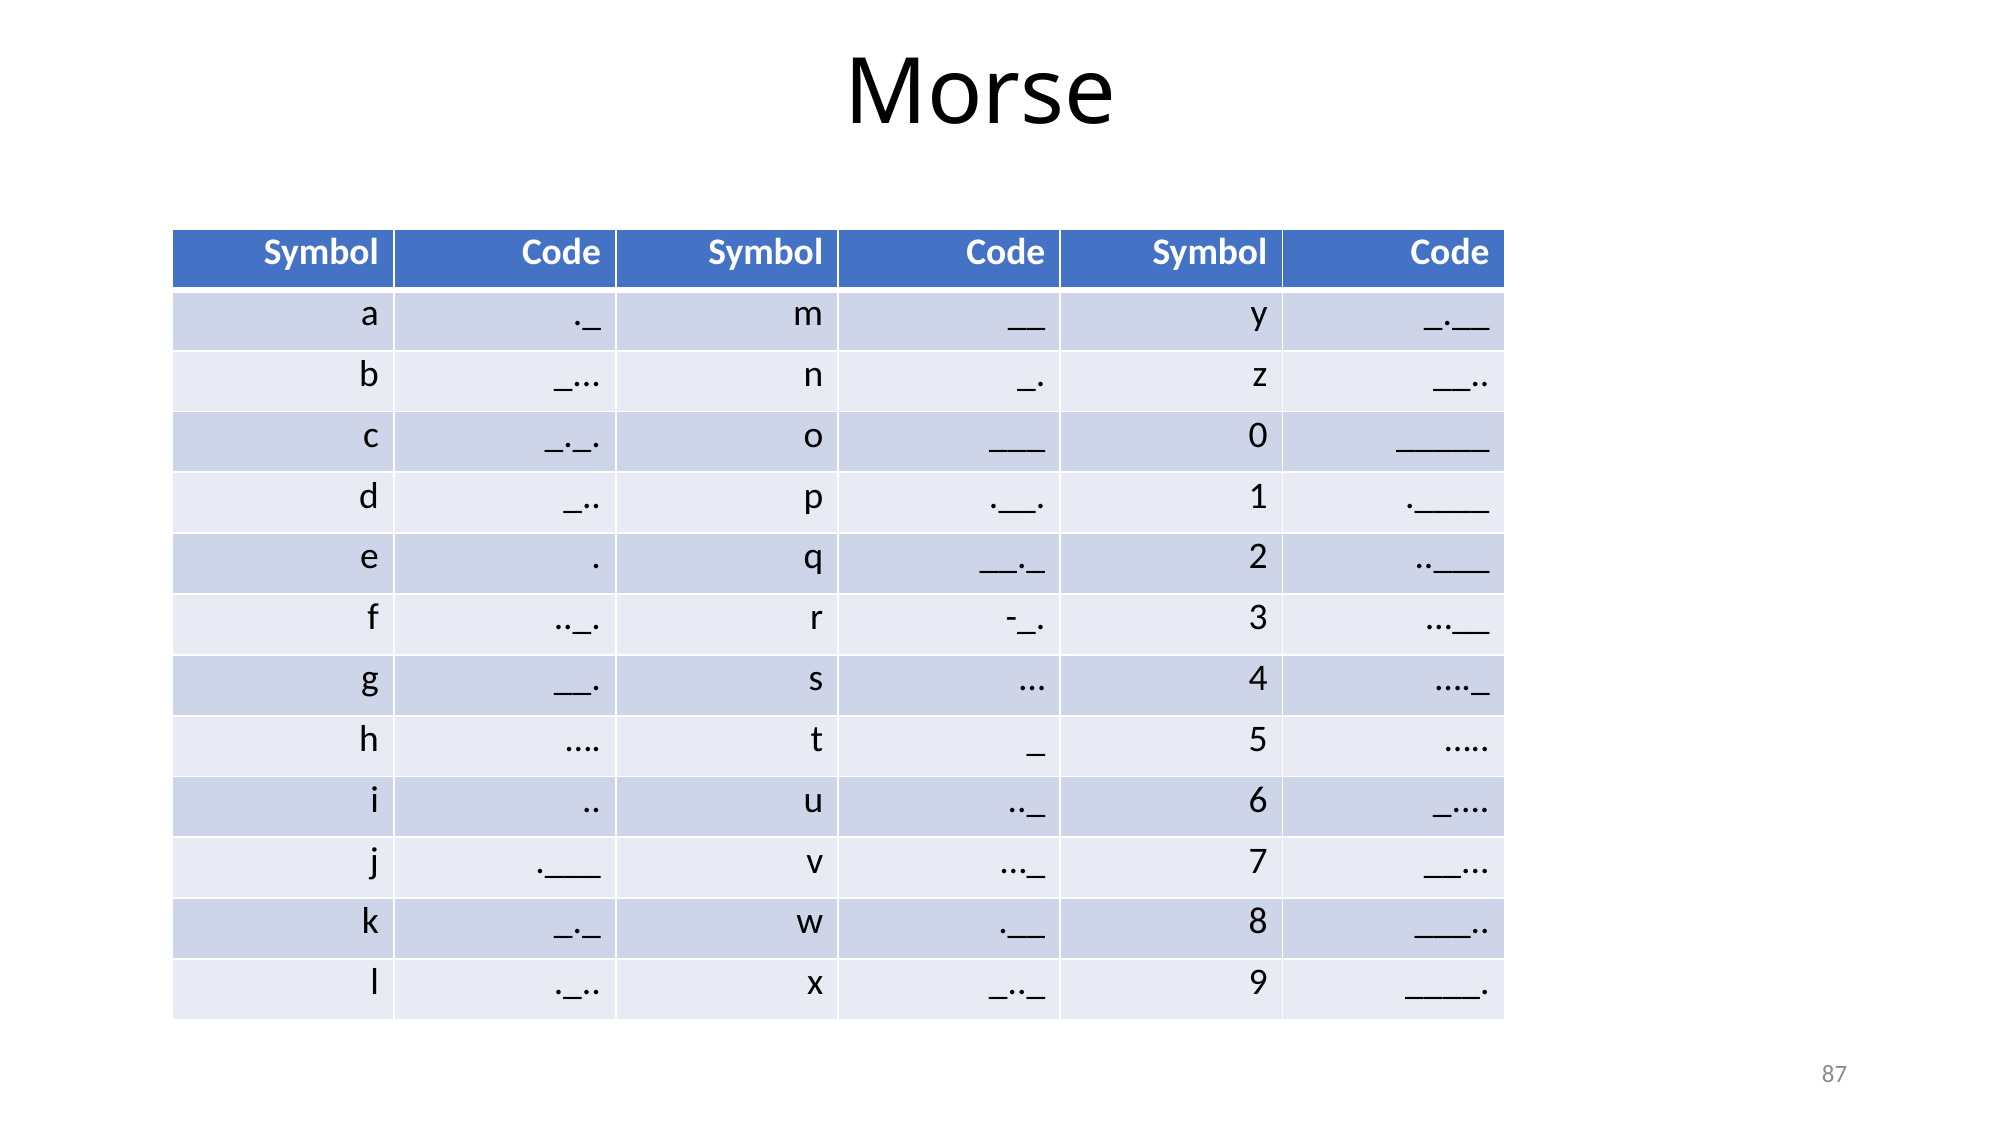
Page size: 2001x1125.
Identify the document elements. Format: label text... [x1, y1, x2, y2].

table_cell _ [839, 717, 1059, 776]
table_cell z [1061, 352, 1282, 411]
table_cell n [617, 352, 837, 411]
table_cell x [617, 960, 837, 1019]
table_header Symbol [1061, 230, 1282, 287]
table_cell 9 [1061, 960, 1282, 1019]
table_cell l [173, 960, 393, 1019]
table_header Symbol [617, 230, 837, 287]
table_cell _._. [395, 412, 615, 471]
table_cell …._ [1283, 656, 1504, 715]
table_cell ..___ [1283, 534, 1504, 593]
table_cell _____ [1283, 412, 1504, 471]
table_cell .__ [839, 899, 1059, 958]
table_cell _. [839, 352, 1059, 411]
table_cell ___ [839, 412, 1059, 471]
table_cell w [617, 899, 837, 958]
table_cell _.. [395, 473, 615, 532]
table_cell v [617, 838, 837, 897]
table_cell . [395, 534, 615, 593]
table_cell __ [839, 293, 1059, 350]
table_cell __. [395, 656, 615, 715]
table_cell 4 [1061, 656, 1282, 715]
table_cell q [617, 534, 837, 593]
table_cell o [617, 412, 837, 471]
table_cell t [617, 717, 837, 776]
table_cell … [839, 656, 1059, 715]
table_cell .. [395, 777, 615, 836]
table_cell _.__ [1283, 293, 1504, 350]
table_cell i [173, 777, 393, 836]
table_cell 3 [1061, 595, 1282, 654]
table_cell ._ [395, 293, 615, 350]
table_cell __... [1283, 838, 1504, 897]
table_header Code [839, 230, 1059, 287]
table_cell …. [395, 717, 615, 776]
table_header Code [395, 230, 615, 287]
table_cell ____. [1283, 960, 1504, 1019]
table_cell b [173, 352, 393, 411]
table_cell g [173, 656, 393, 715]
table_cell _.... [1283, 777, 1504, 836]
table_cell __._ [839, 534, 1059, 593]
table_cell 0 [1061, 412, 1282, 471]
table_cell ___.. [1283, 899, 1504, 958]
table_cell 7 [1061, 838, 1282, 897]
table_cell 6 [1061, 777, 1282, 836]
title Morse [117, 22, 1843, 165]
table_cell f [173, 595, 393, 654]
table_cell p [617, 473, 837, 532]
table_cell d [173, 473, 393, 532]
table_cell r [617, 595, 837, 654]
table_cell __.. [1283, 352, 1504, 411]
table_cell ._.. [395, 960, 615, 1019]
table_cell ….. [1283, 717, 1504, 776]
table_cell 1 [1061, 473, 1282, 532]
table_cell s [617, 656, 837, 715]
table_cell -_. [839, 595, 1059, 654]
table_cell h [173, 717, 393, 776]
table_cell 8 [1061, 899, 1282, 958]
table_cell _._ [395, 899, 615, 958]
table_header Code [1283, 230, 1504, 287]
table_cell k [173, 899, 393, 958]
table_cell _.._ [839, 960, 1059, 1019]
table_cell …_ [839, 838, 1059, 897]
table_cell .__. [839, 473, 1059, 532]
table_cell y [1061, 293, 1282, 350]
table_header Symbol [173, 230, 393, 287]
table_cell .._. [395, 595, 615, 654]
slide_number 87 [1412, 1042, 1863, 1103]
table_cell a [173, 293, 393, 350]
table_cell 2 [1061, 534, 1282, 593]
table_cell .____ [1283, 473, 1504, 532]
table_cell j [173, 838, 393, 897]
table_cell 5 [1061, 717, 1282, 776]
table_cell .___ [395, 838, 615, 897]
table_cell u [617, 777, 837, 836]
table_cell _... [395, 352, 615, 411]
table_cell .._ [839, 777, 1059, 836]
table_cell e [173, 534, 393, 593]
table_cell c [173, 412, 393, 471]
table_cell m [617, 293, 837, 350]
table_cell …__ [1283, 595, 1504, 654]
